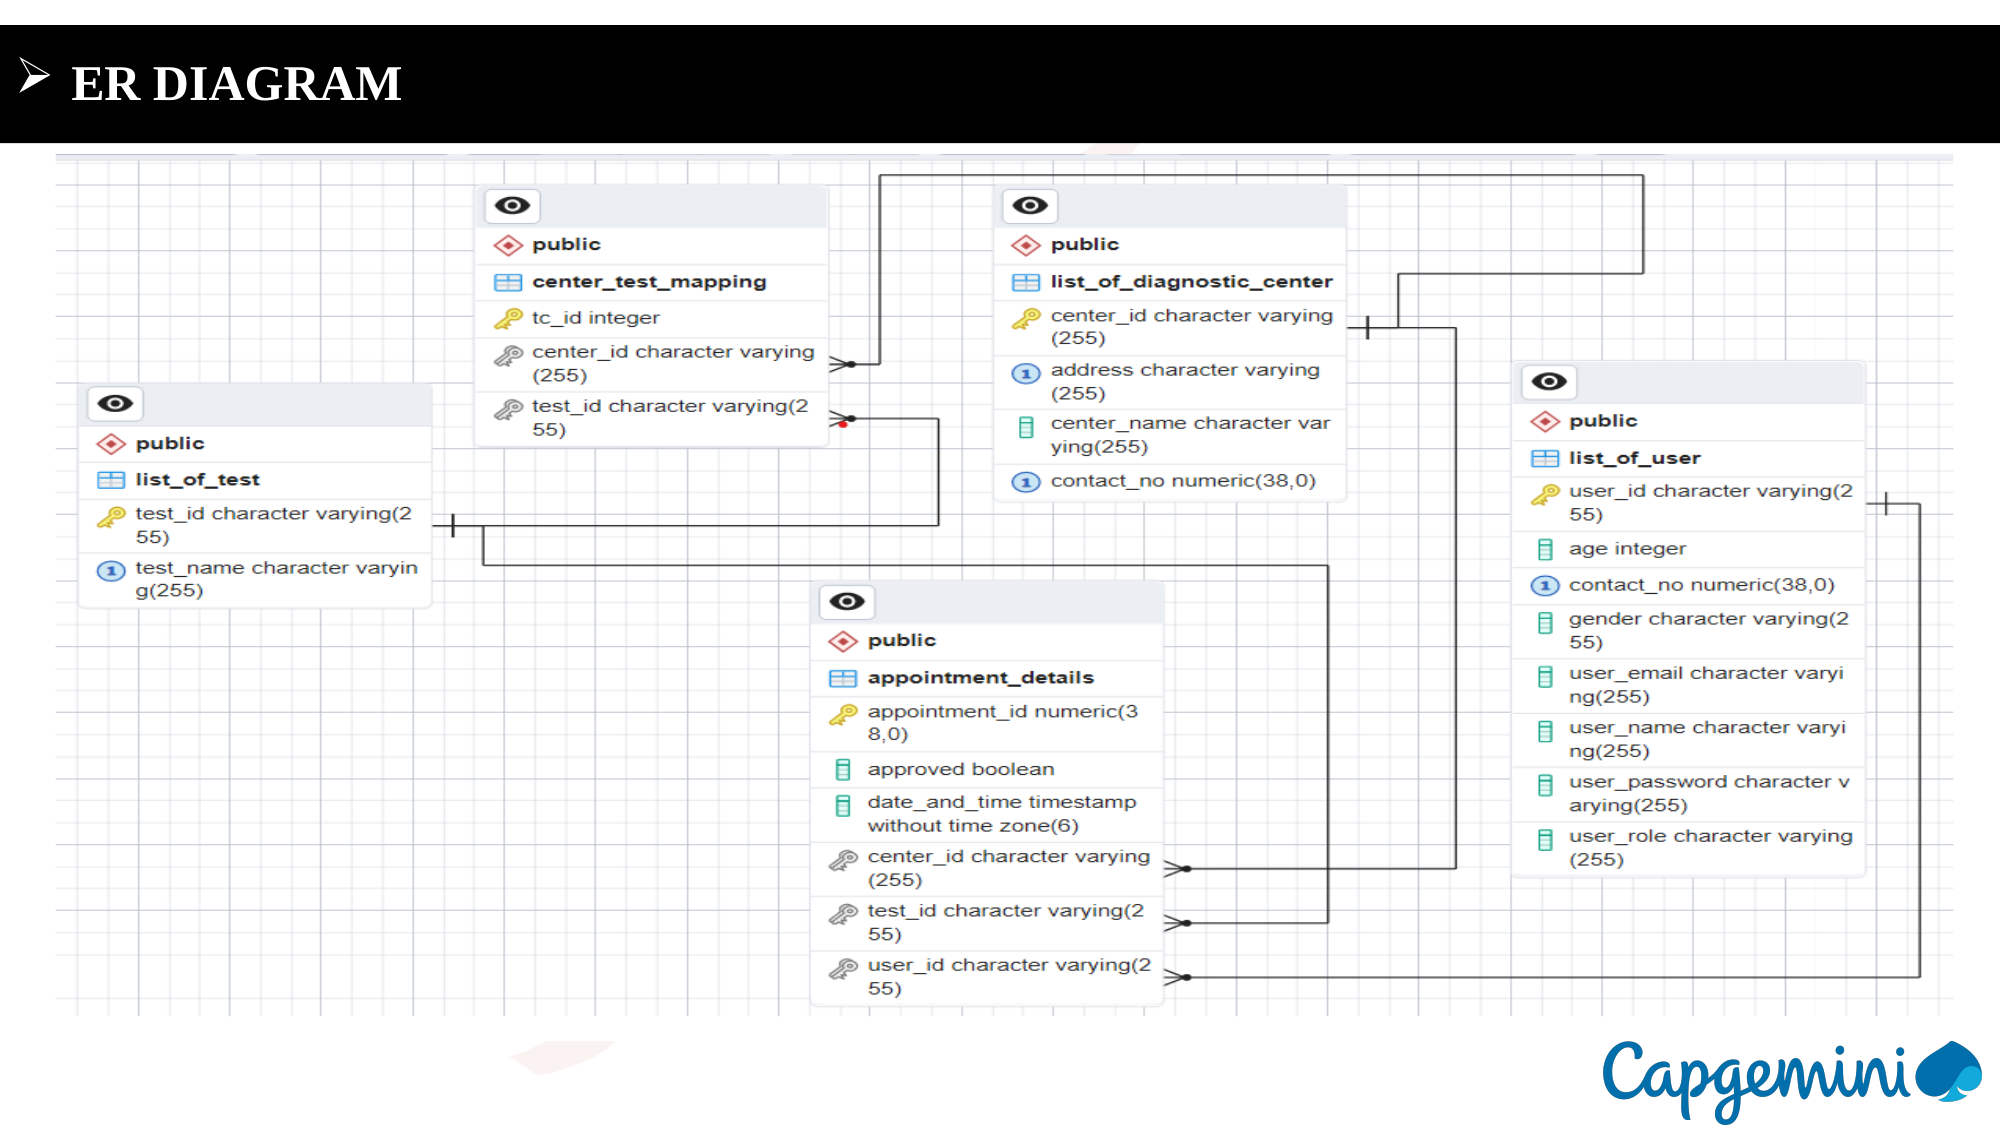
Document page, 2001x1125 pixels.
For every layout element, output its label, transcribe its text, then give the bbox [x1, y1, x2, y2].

picture [55, 154, 1982, 1125]
title ER DIAGRAM [0, 25, 2000, 144]
